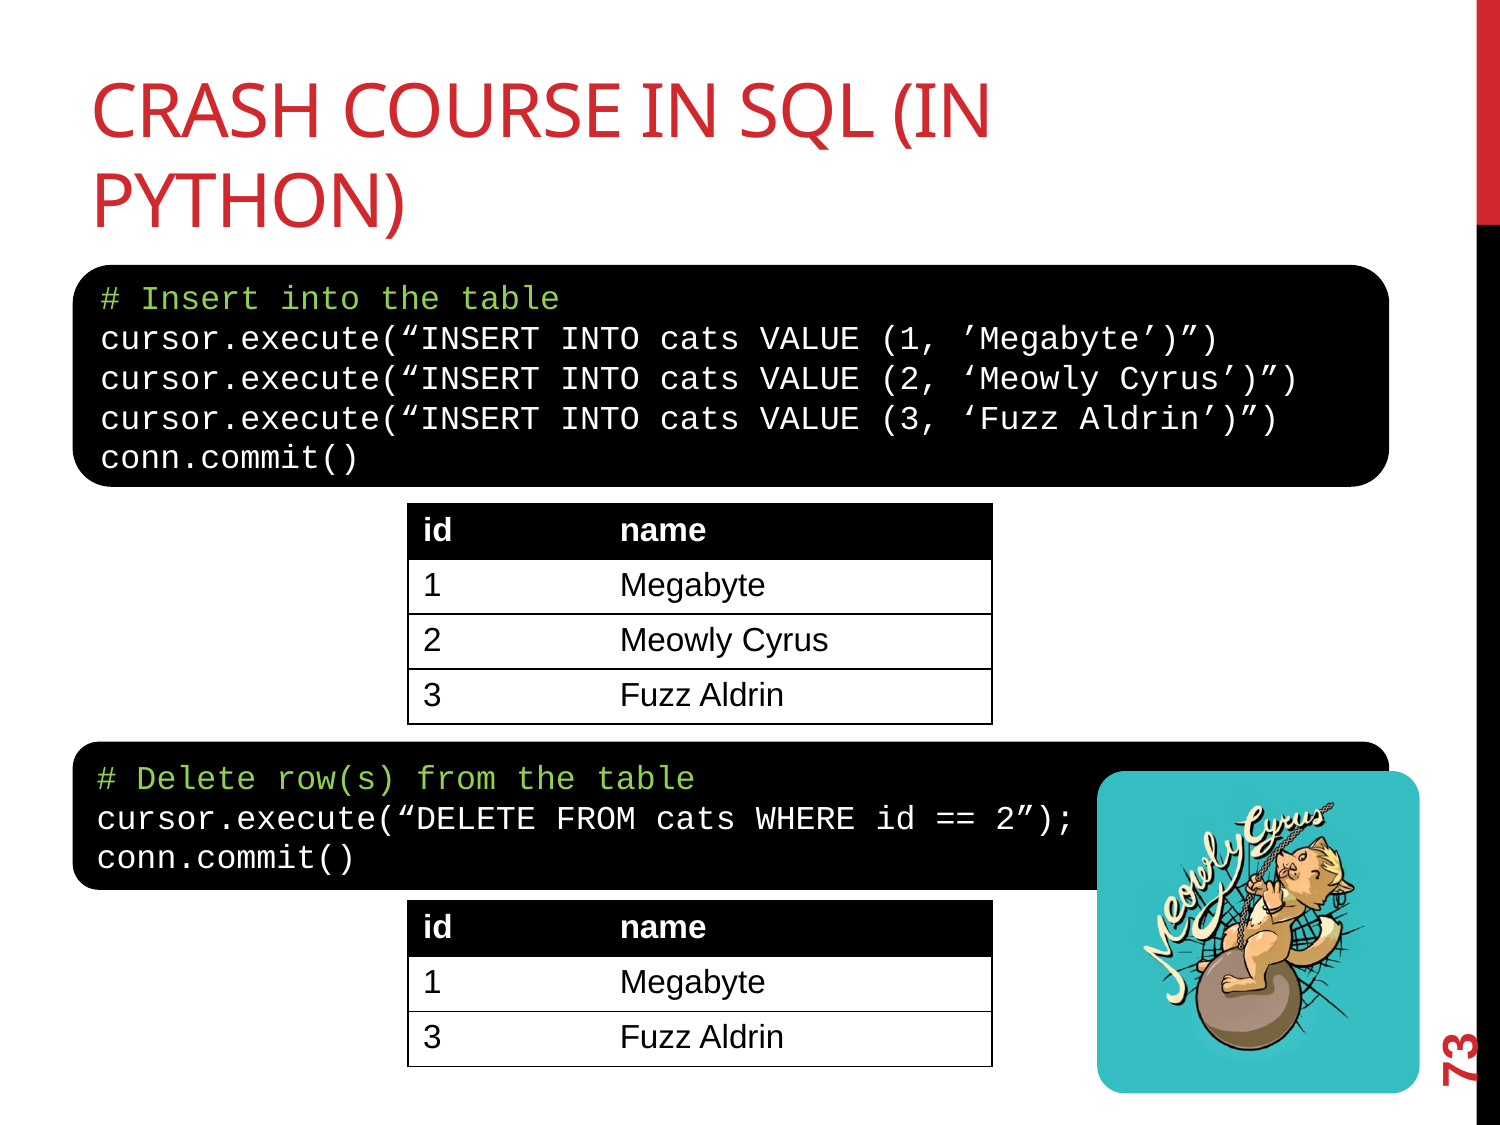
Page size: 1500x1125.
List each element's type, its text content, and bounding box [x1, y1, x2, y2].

table_header name [605, 505, 991, 558]
table_cell Fuzz Aldrin [605, 670, 991, 723]
table_cell Megabyte [605, 560, 991, 613]
picture [1096, 770, 1421, 1094]
table_cell Fuzz Aldrin [605, 1012, 991, 1066]
text_box # Delete row(s) from the table cursor.execute(“DELETE FROM cats WHERE id == 2”); conn.commit() [72, 741, 1389, 890]
table_cell 1 [409, 560, 605, 613]
table_header name [605, 902, 991, 956]
table_header id [409, 902, 605, 956]
table_cell Meowly Cyrus [605, 615, 991, 668]
slide_number 73 [1427, 887, 1488, 1104]
table_cell Megabyte [605, 957, 991, 1011]
table_cell 3 [409, 670, 605, 723]
table_cell 2 [409, 615, 605, 668]
table_cell 3 [409, 1012, 605, 1066]
text_box # Insert into the table cursor.execute(“INSERT INTO cats VALUE (1, ’Megabyte’)”) cursor.execute(“INSERT INTO cats VALUE (2, ‘Meowly Cyrus’)”) cursor.execute(“INSERT INTO cats VALUE (3, ‘Fuzz Aldrin’)”) conn.commit() [72, 264, 1390, 487]
table_cell 1 [409, 957, 605, 1011]
title Crash Course in SQL (in python) [75, 25, 1025, 250]
table_header id [409, 505, 605, 558]
